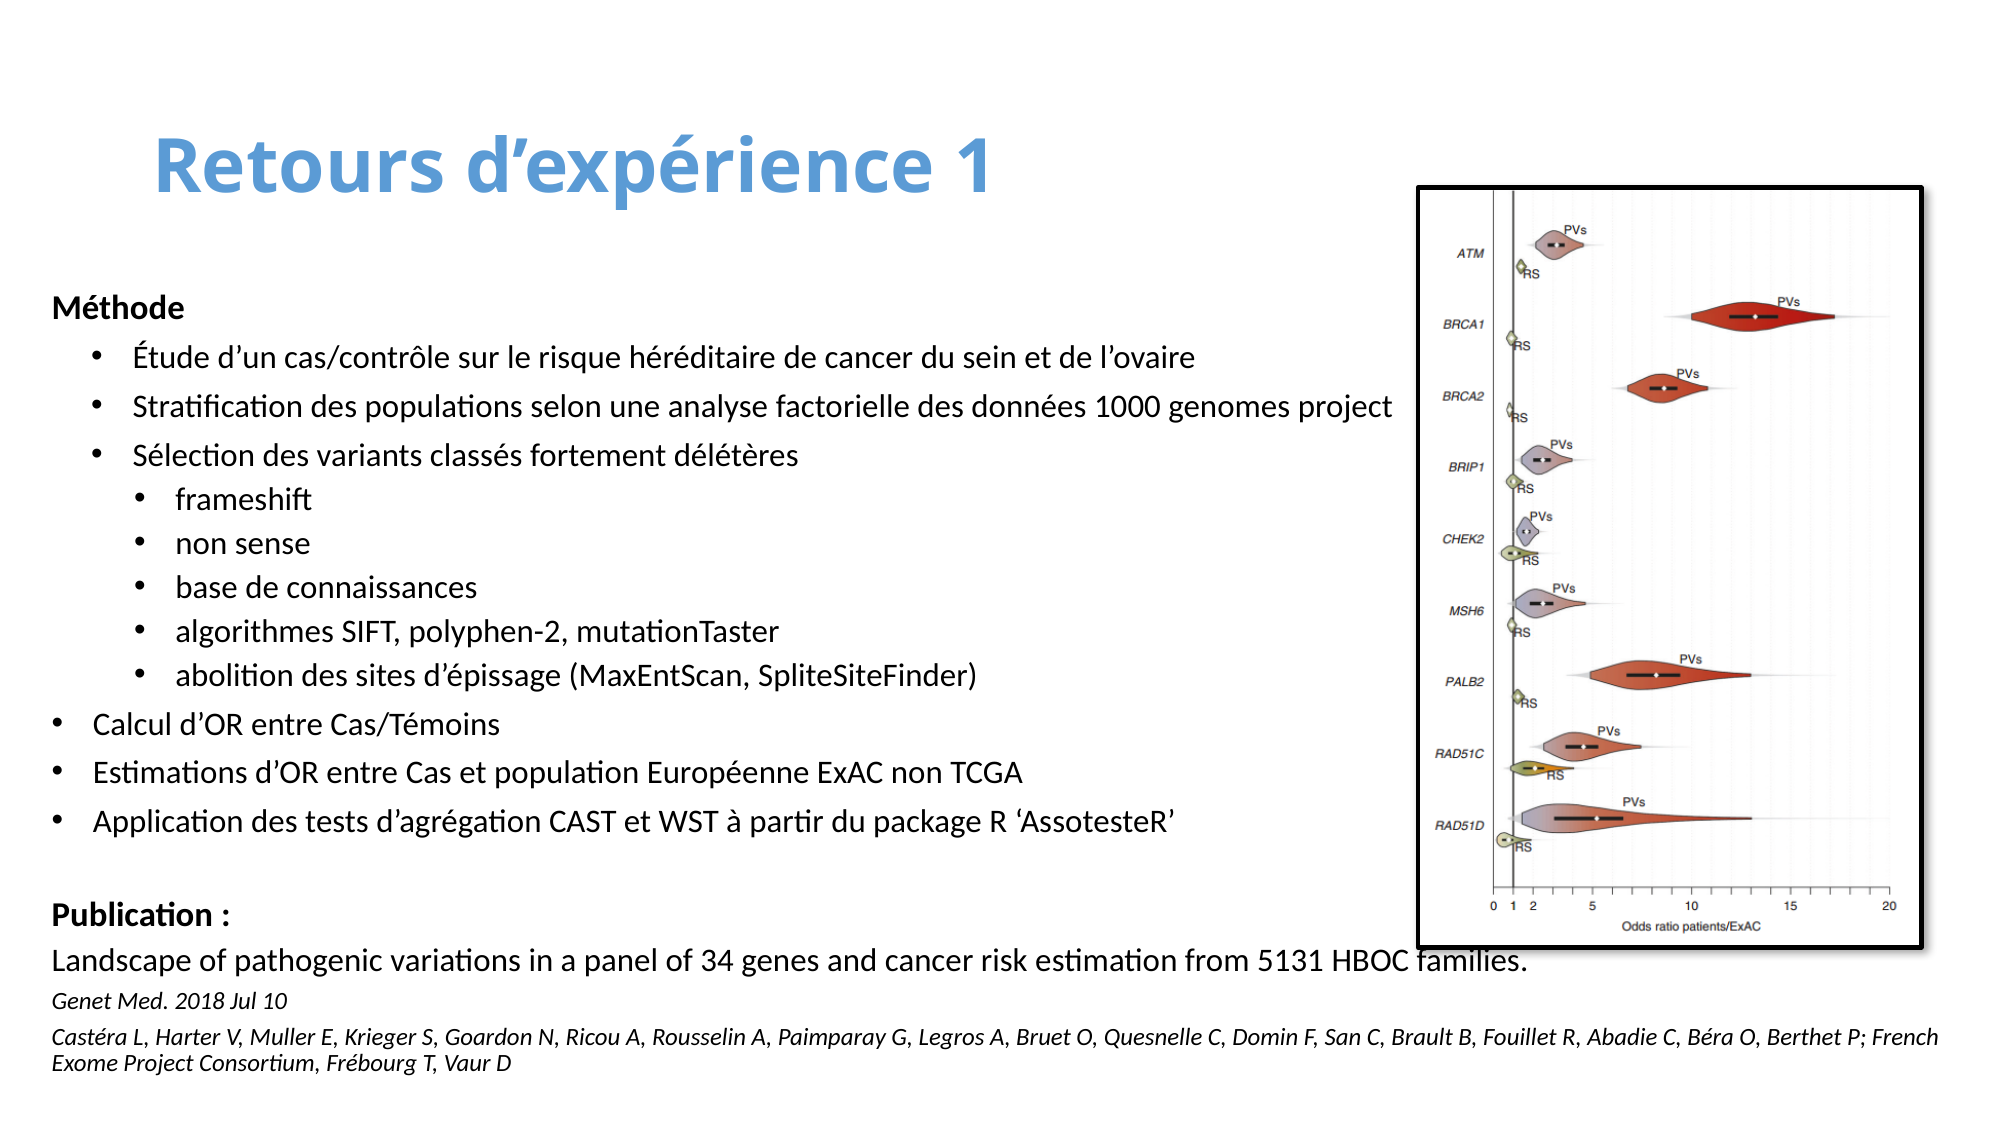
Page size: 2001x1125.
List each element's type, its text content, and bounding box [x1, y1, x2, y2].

picture [1420, 189, 1919, 945]
text_box Méthode Étude d’un cas/contrôle sur le risque héréditaire de cancer du sein et de l’ovaire Stratification des populations selon une analyse factorielle des données 1000 genomes project Sélection des variants classés fortement délétères frameshift non sense base de connaissances algorithmes SIFT, polyphen-2, mutationTaster abolition des sites d’épissage (MaxEntScan, SpliteSiteFinder) Calcul d’OR entre Cas/Témoins Estimations d’OR entre Cas et population Européenne ExAC non TCGA Application des tests d’agrégation CAST et WST à partir du package R ‘AssotesteR’ Publication : Landscape of pathogenic variations in a panel of 34 genes and cancer risk estimation from 5131 HBOC families. Genet Med. 2018 Jul 10 Castéra L, Harter V, Muller E, Krieger S, Goardon N, Ricou A, Rousselin A, Paimparay G, Legros A, Bruet O, Quesnelle C, Domin F, San C, Brault B, Fouillet R, Abadie C, Béra O, Berthet P; French Exome Project Consortium, Frébourg T, Vaur D [36, 277, 1982, 1102]
title Retours d’expérience 1 [137, 59, 1863, 277]
